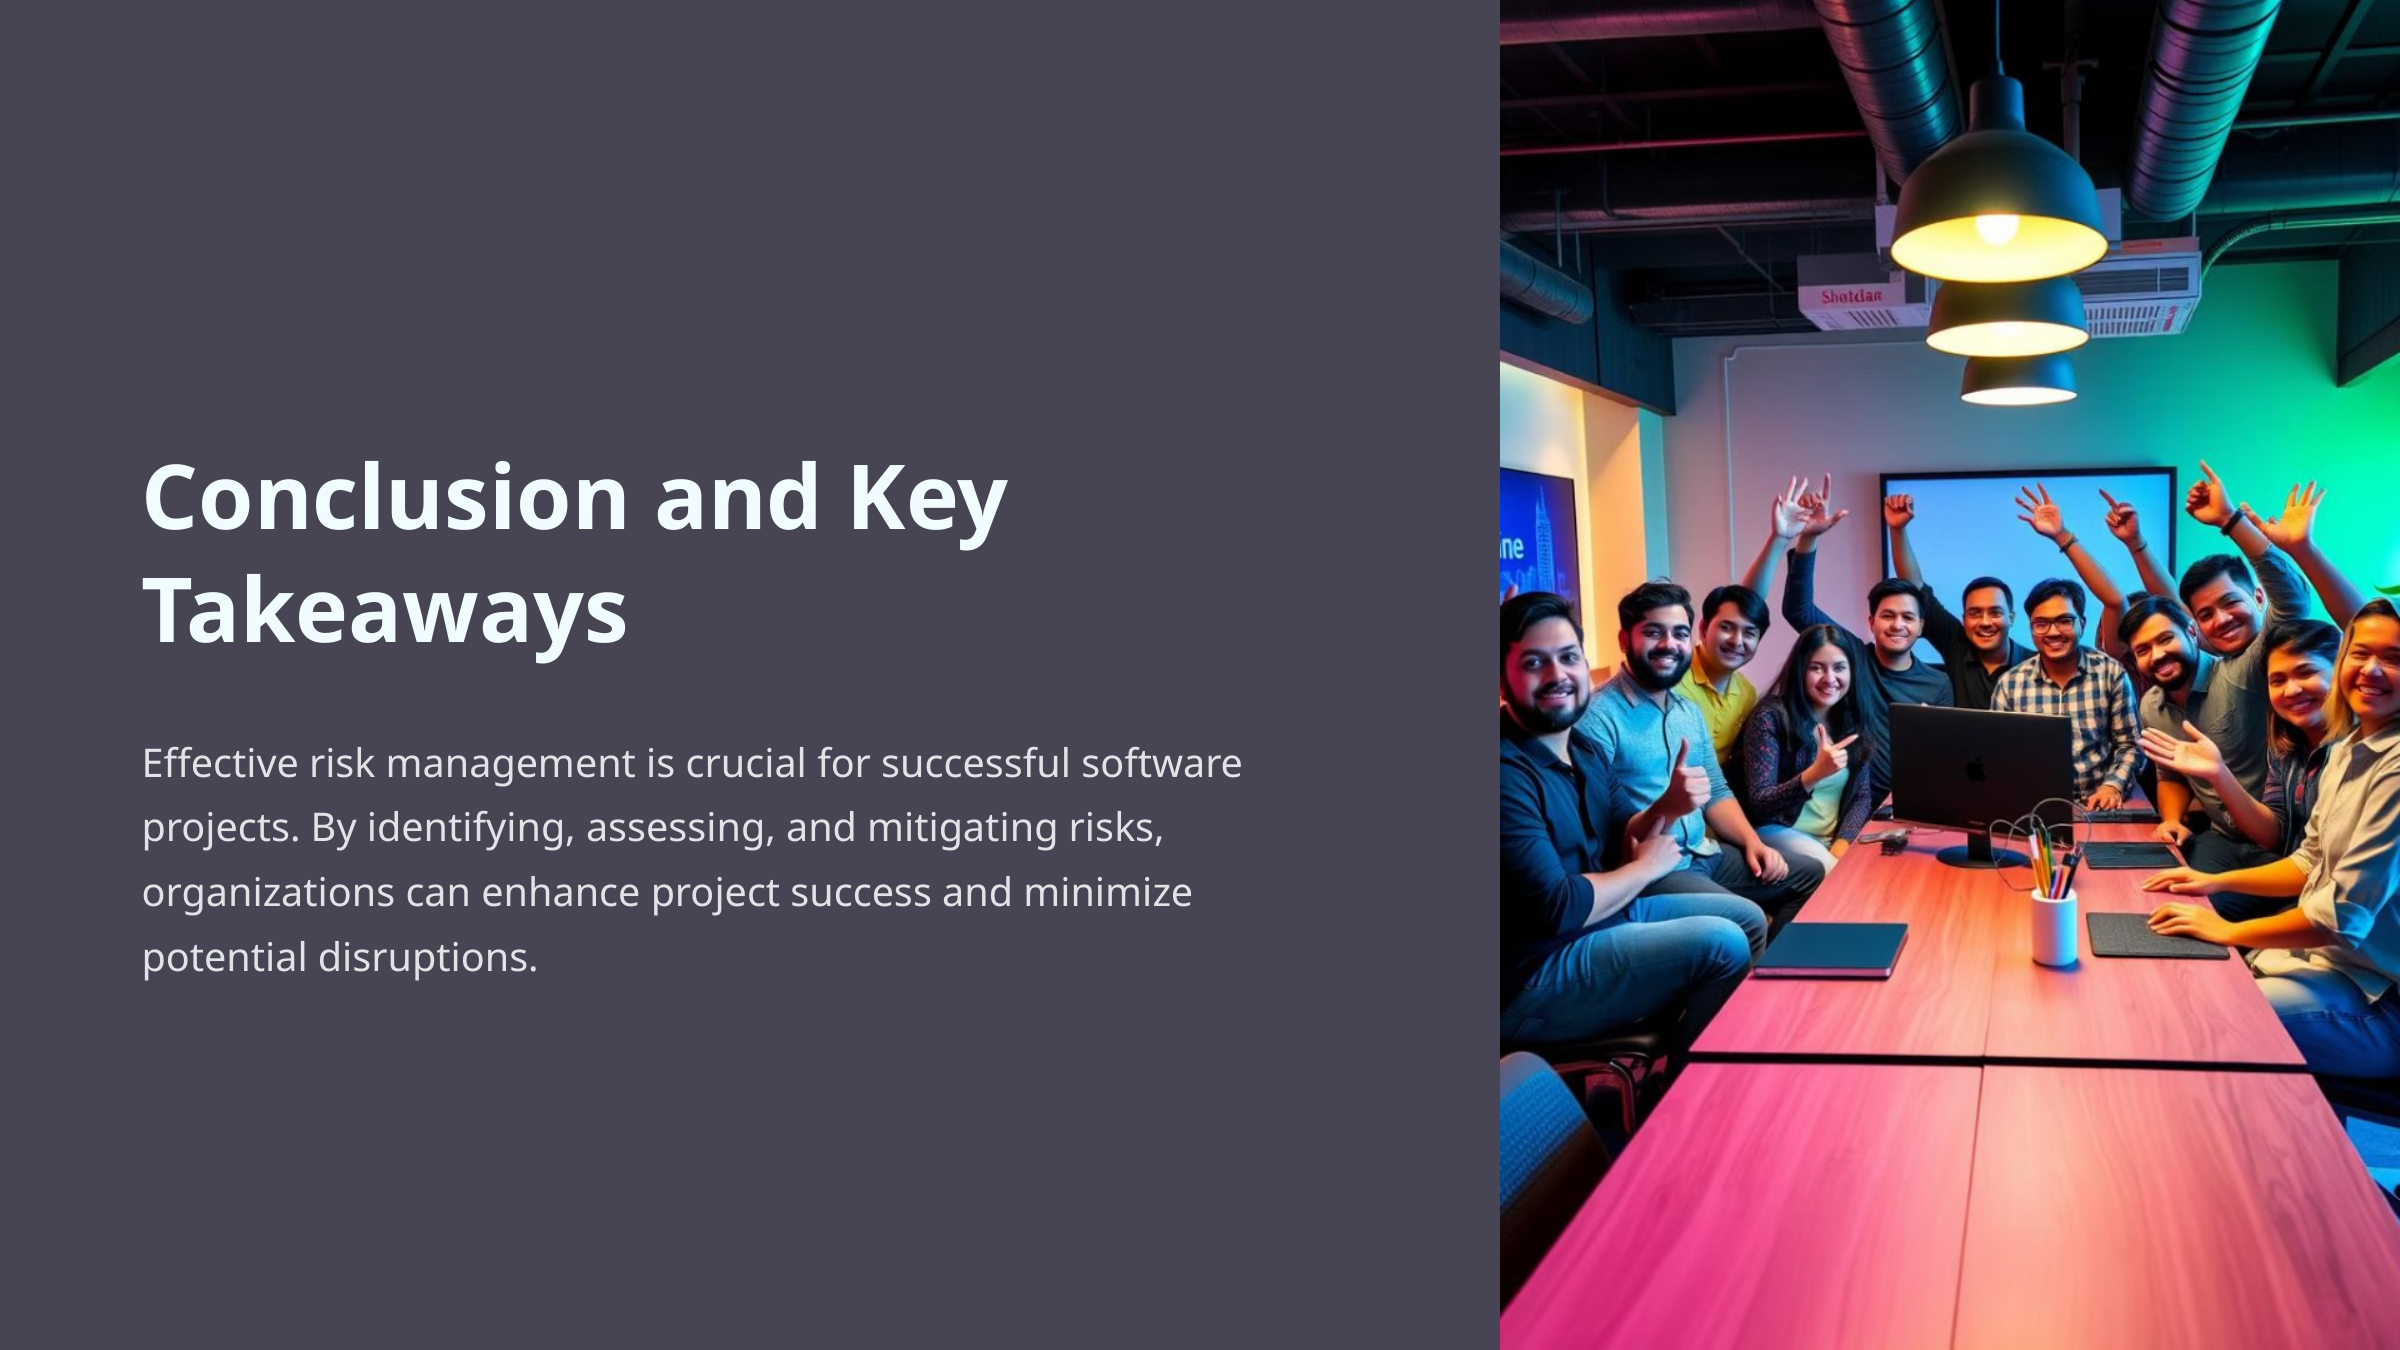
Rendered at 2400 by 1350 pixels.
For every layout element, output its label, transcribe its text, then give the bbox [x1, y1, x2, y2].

picture [1499, 0, 2400, 1350]
text_box Conclusion and Key Takeaways [141, 434, 1359, 660]
text_box Effective risk management is crucial for successful software projects. By identifying, assessing, and mitigating risks, organizations can enhance project success and minimize potential disruptions. [141, 720, 1359, 915]
picture [2345, 184, 2361, 188]
